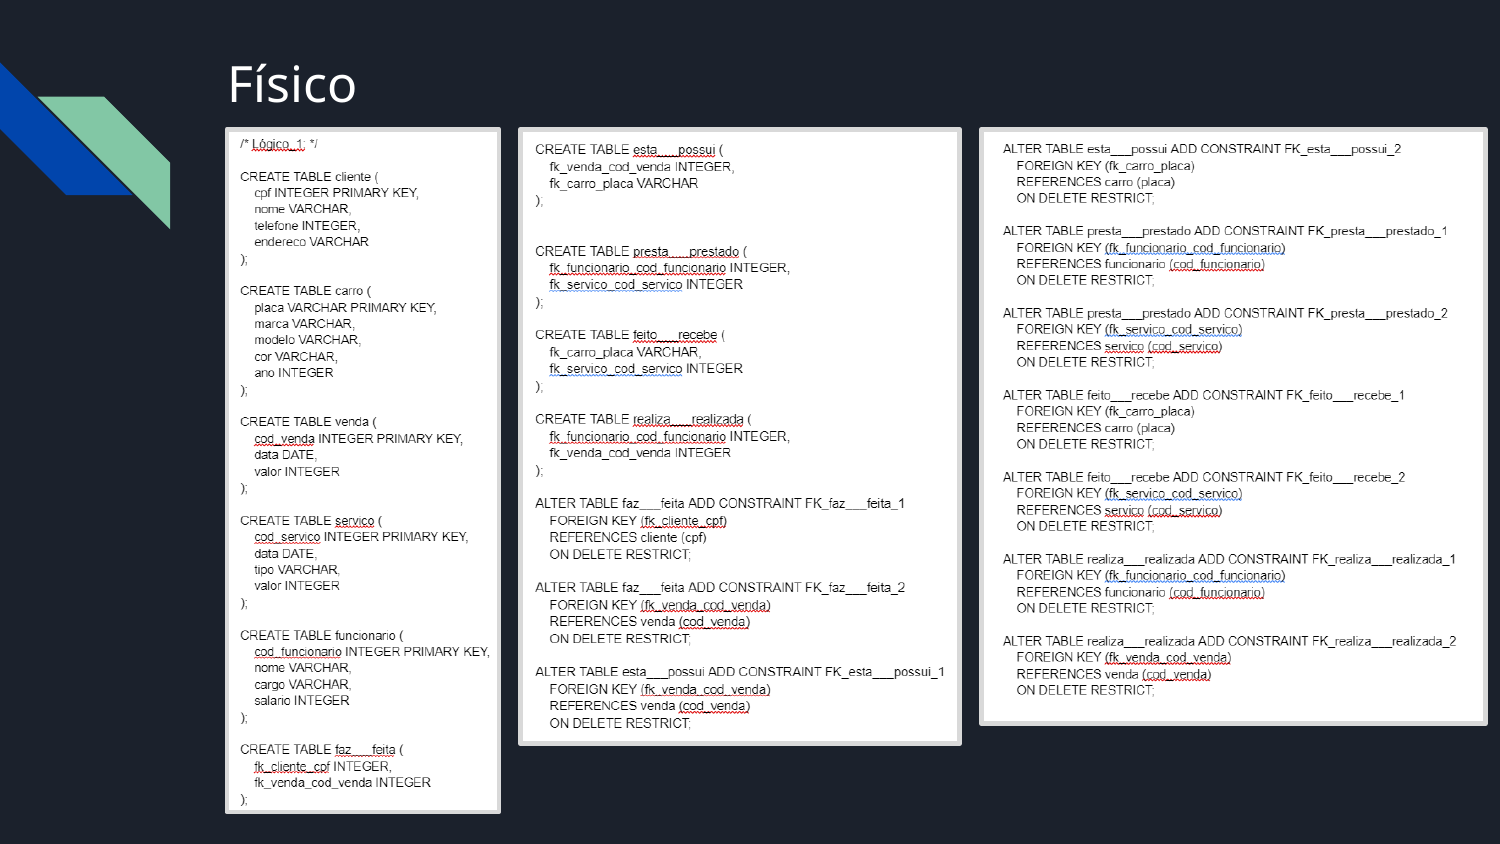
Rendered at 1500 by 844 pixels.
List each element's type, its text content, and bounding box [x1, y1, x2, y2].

picture [522, 131, 958, 742]
picture [228, 131, 497, 810]
picture [983, 131, 1484, 722]
title Físico [212, 33, 1368, 184]
